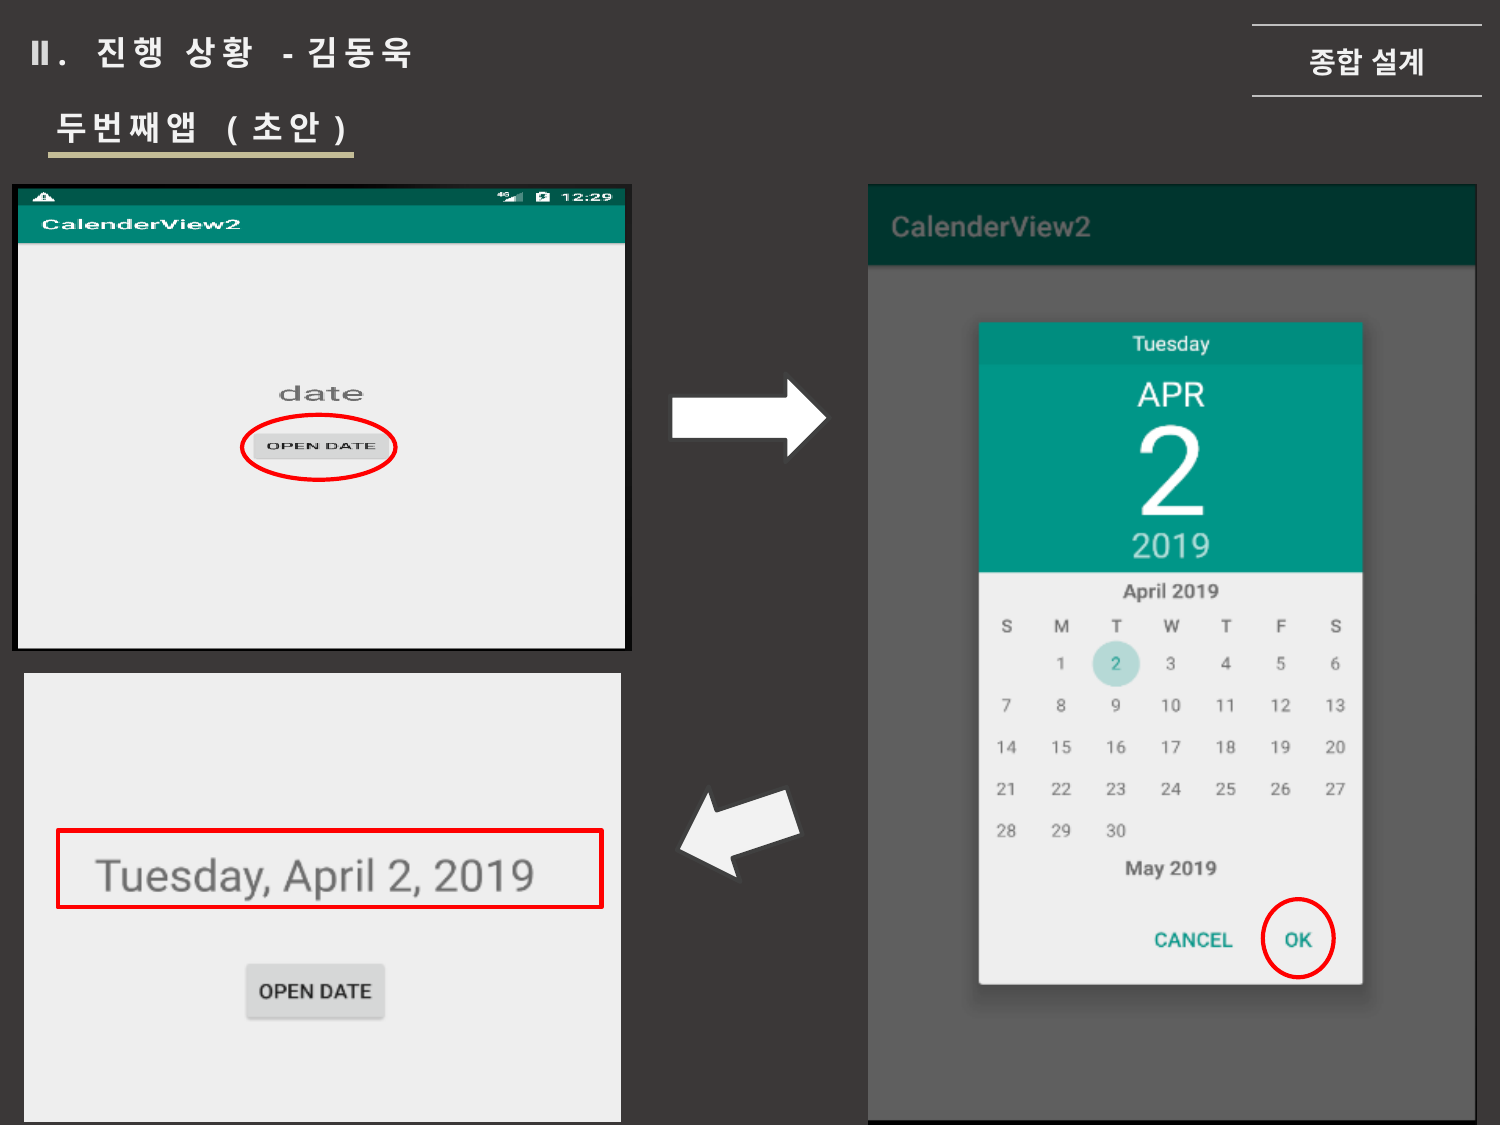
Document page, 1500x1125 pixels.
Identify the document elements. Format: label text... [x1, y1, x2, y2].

text_box 두번째앱 (초안) [19, 99, 361, 155]
picture [24, 673, 621, 1123]
picture [12, 184, 632, 652]
text_box [674, 784, 805, 884]
text_box Ⅱ. 진행 상황 -김동욱 [14, 25, 603, 80]
text_box [668, 371, 832, 464]
picture [868, 184, 1477, 1125]
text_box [1251, 0, 1483, 97]
